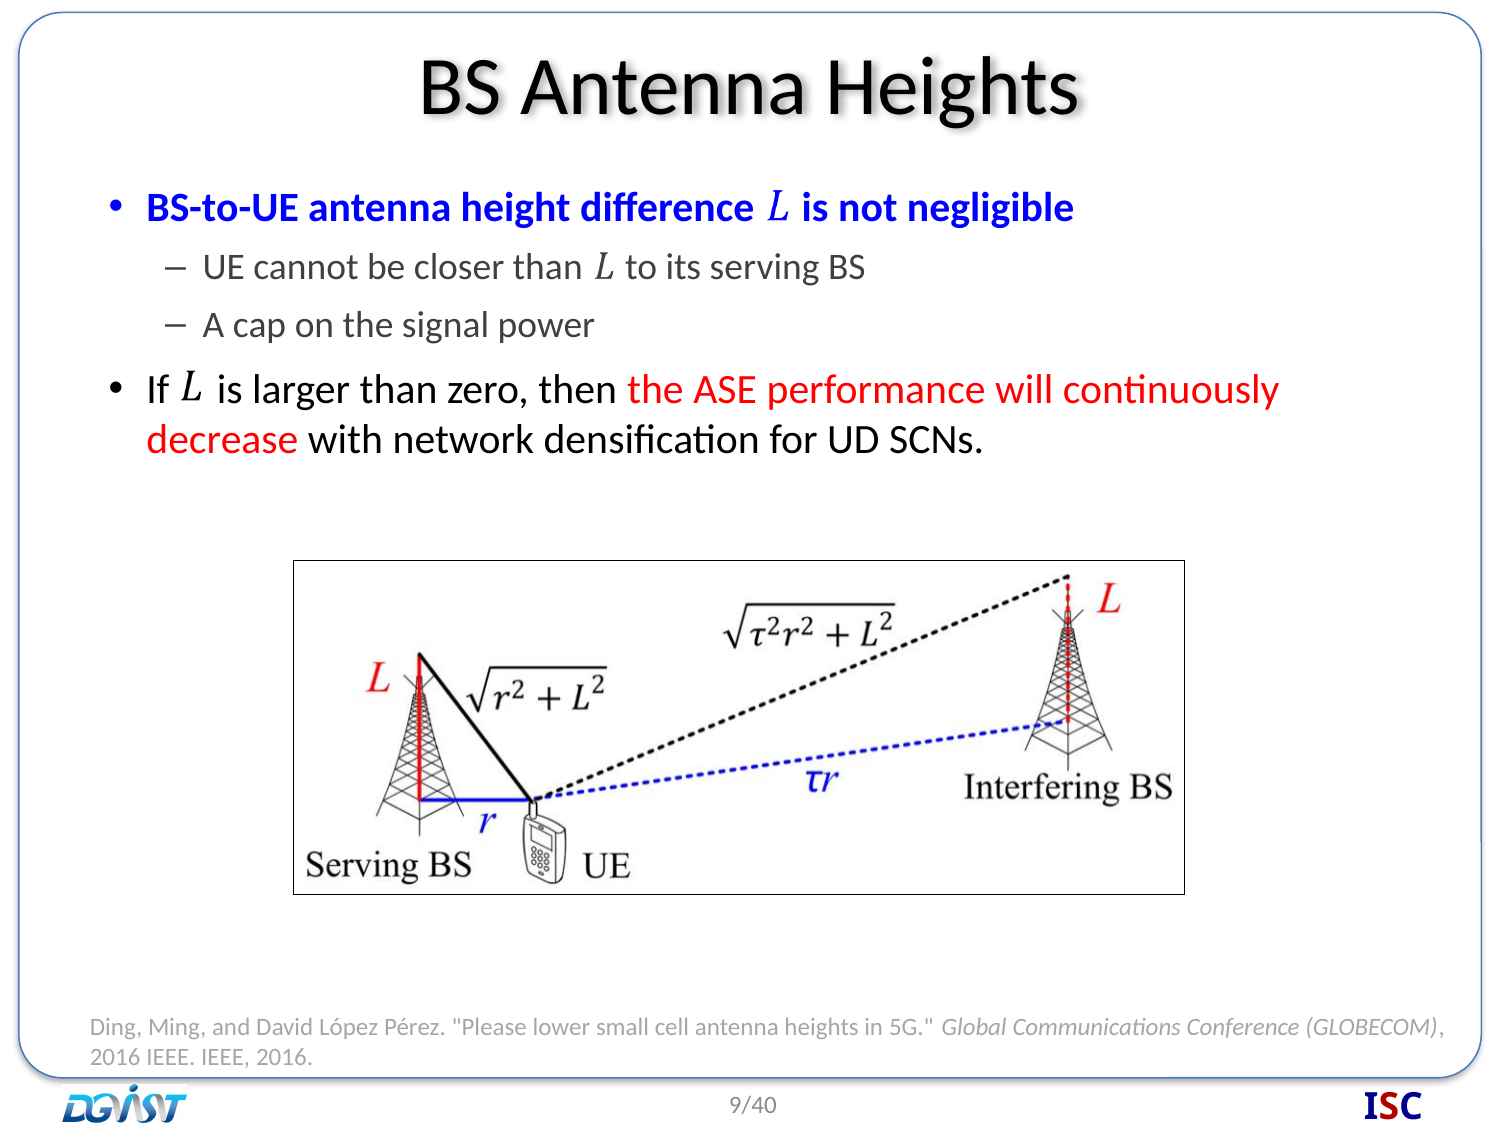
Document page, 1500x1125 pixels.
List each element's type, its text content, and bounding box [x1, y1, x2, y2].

picture [177, 369, 202, 405]
picture [764, 185, 792, 223]
title BS Antenna Heights [19, 0, 1481, 162]
list BS-to-UE antenna height difference is not negligible UE cannot be closer than to its serving BS A cap on the signal power If is larger than zero, then the ASE performance will continuously decrease with network densification for UD SCNs. [75, 172, 1425, 562]
picture [62, 1084, 187, 1123]
picture [293, 560, 1185, 895]
text_box Ding, Ming, and David López Pérez. "Please lower small cell antenna heights in 5G." Global Communications Conference (GLOBECOM), 2016 IEEE. IEEE, 2016. [75, 1002, 1462, 1078]
picture [593, 248, 616, 284]
